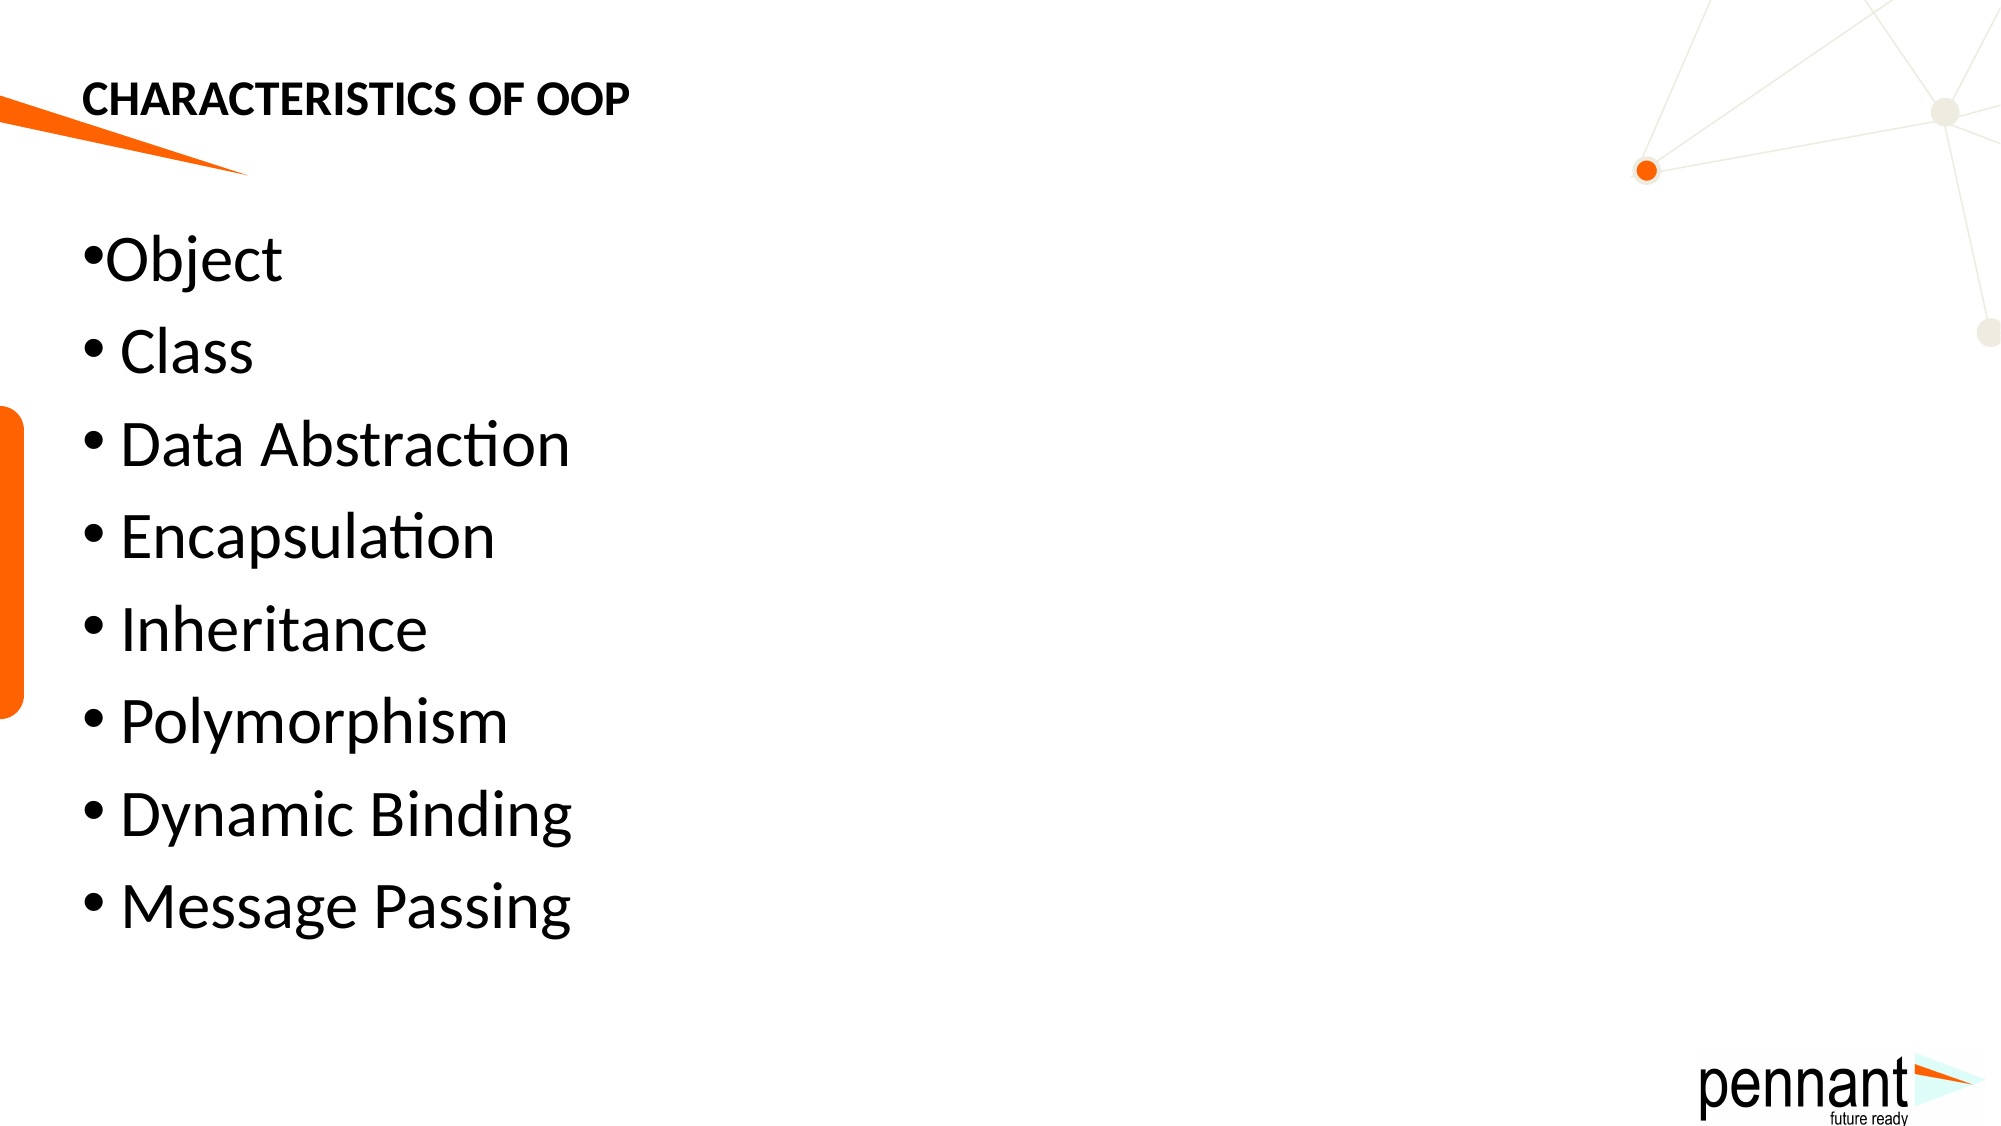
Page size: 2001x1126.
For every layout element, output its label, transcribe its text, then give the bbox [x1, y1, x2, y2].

title CHARACTERISTICS OF OOP [67, 45, 1868, 146]
list Object Class Data Abstraction Encapsulation Inheritance Polymorphism Dynamic Binding Message Passing [67, 207, 1898, 1036]
picture [1697, 1045, 1986, 1126]
